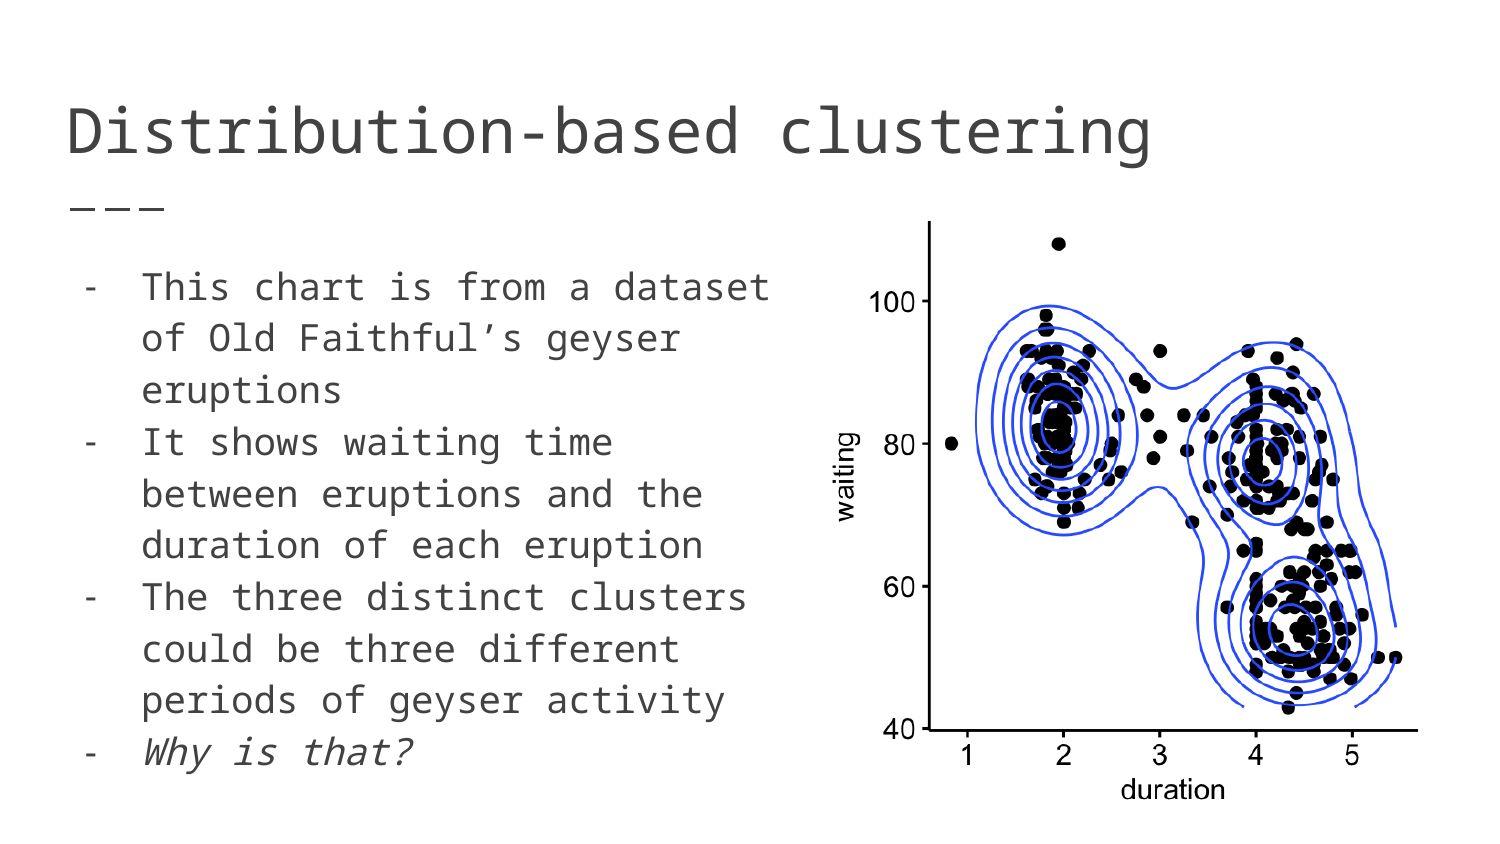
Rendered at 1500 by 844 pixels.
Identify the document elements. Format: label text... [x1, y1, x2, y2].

title Distribution-based clustering [51, 61, 1449, 182]
list This chart is from a dataset of Old Faithful’s geyser eruptions It shows waiting time between eruptions and the duration of each eruption The three distinct clusters could be three different periods of geyser activity Why is that? [51, 240, 794, 750]
picture [818, 206, 1432, 820]
